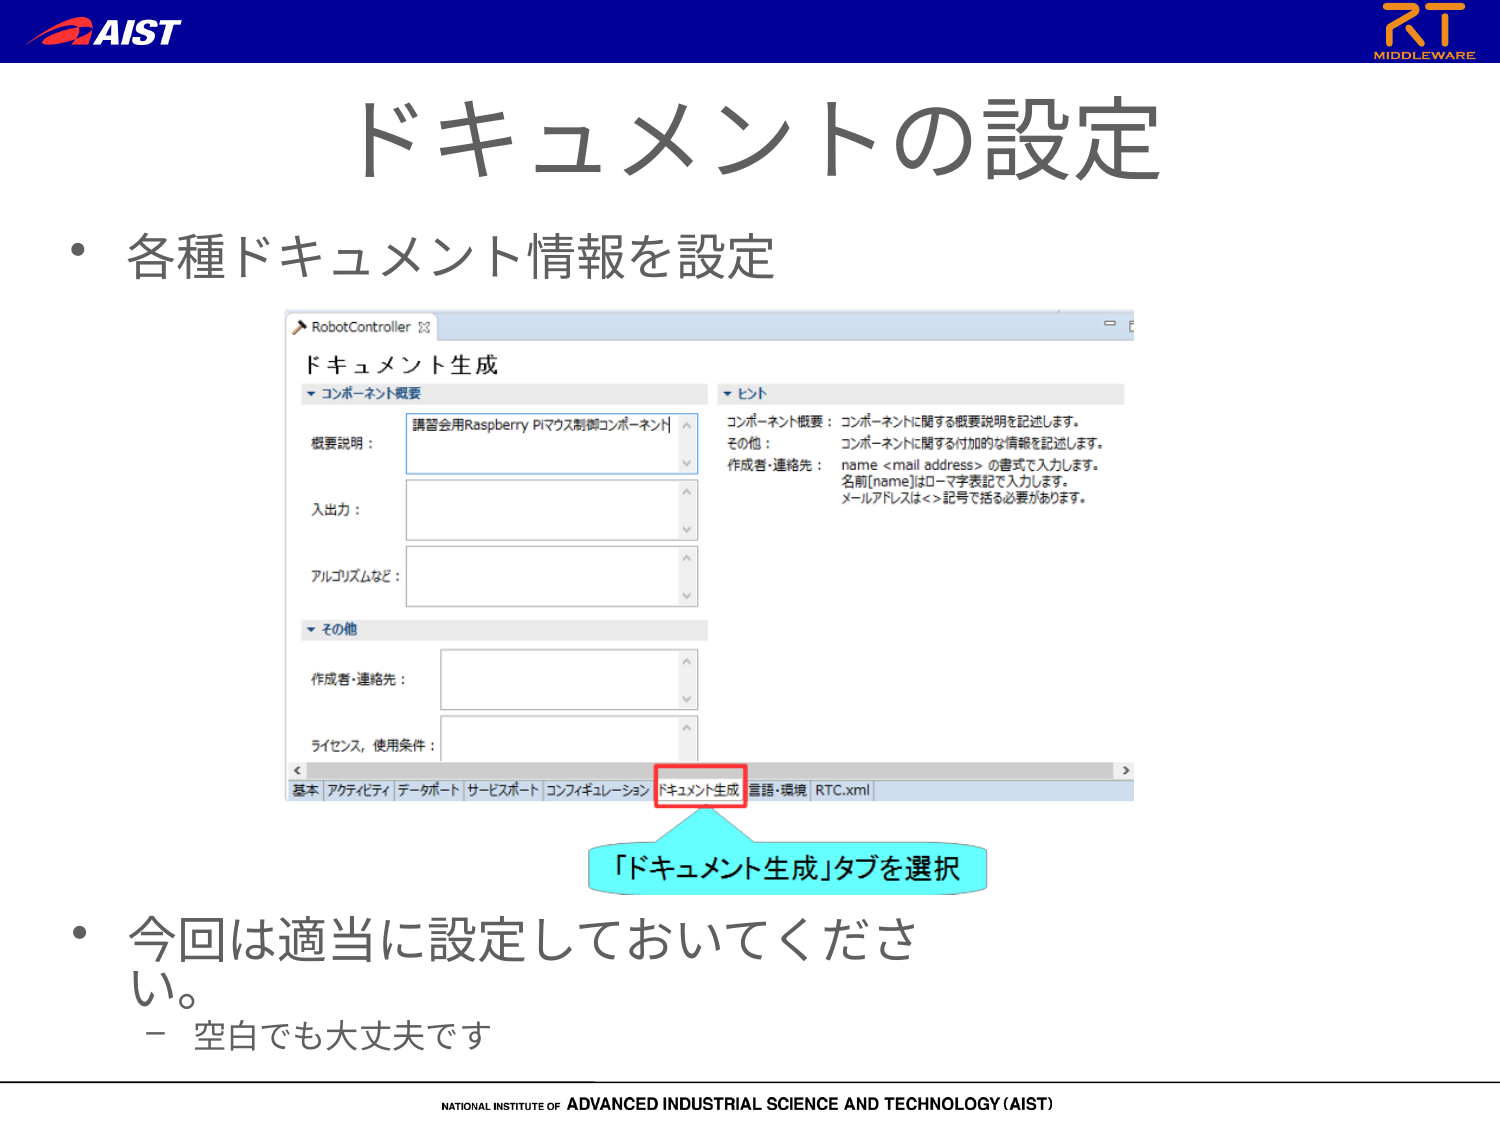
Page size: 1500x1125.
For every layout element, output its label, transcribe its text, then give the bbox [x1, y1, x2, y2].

picture [0, 0, 1500, 63]
picture [284, 308, 1135, 895]
text_box 各種ドキュメント情報を設定 [54, 230, 1312, 733]
picture [442, 1097, 1052, 1110]
text_box 今回は適当に設定しておいてください。 空白でも大丈夫です [56, 912, 987, 1023]
title ドキュメントの設定 [29, 66, 1474, 208]
